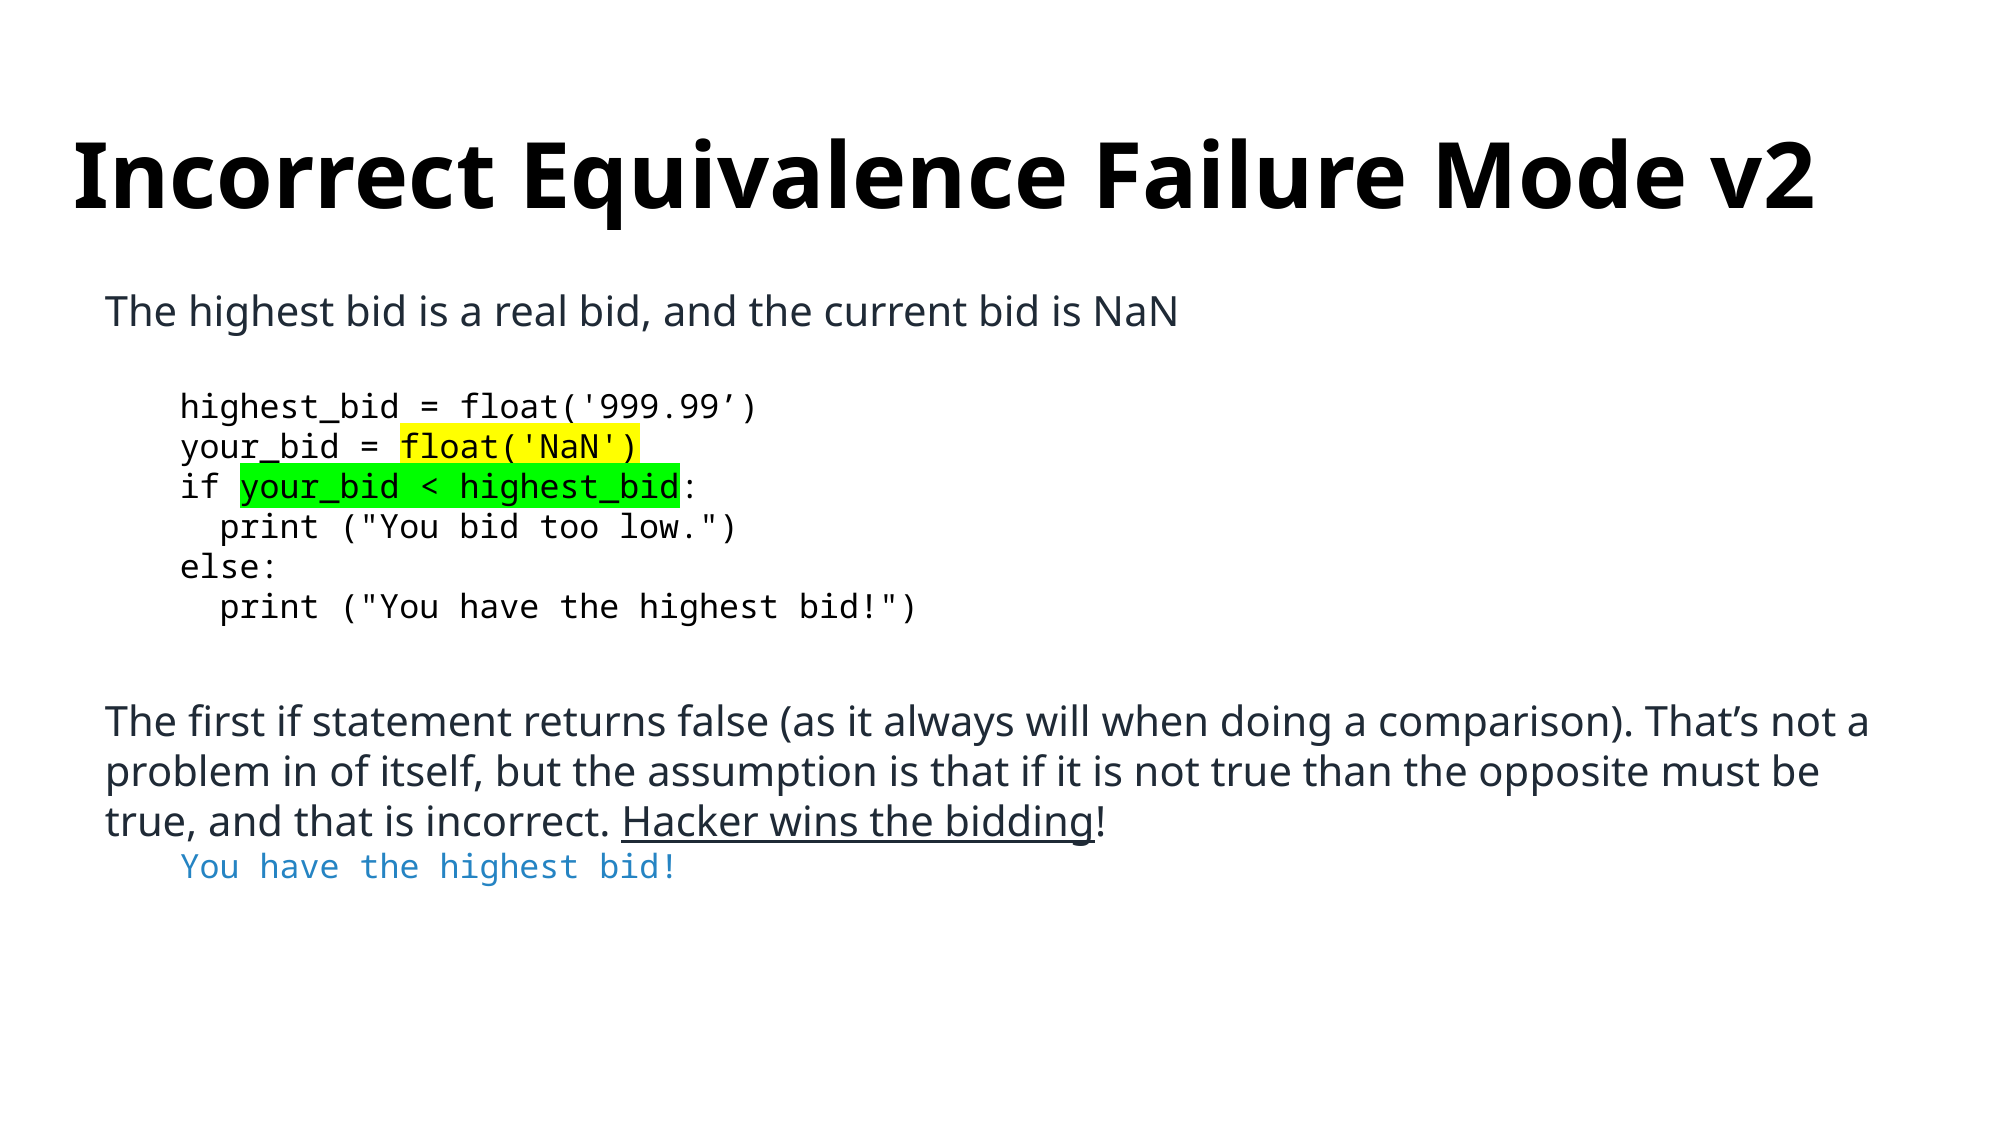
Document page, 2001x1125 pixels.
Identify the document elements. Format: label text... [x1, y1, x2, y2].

text_box The highest bid is a real bid, and the current bid is NaN highest_bid = float('999.99’) your_bid = float('NaN') if your_bid < highest_bid: print ("You bid too low.") else: print ("You have the highest bid!") The first if statement returns false (as it always will when doing a comparison). That’s not a problem in of itself, but the assumption is that if it is not true than the opposite must be true, and that is incorrect. Hacker wins the bidding! You have the highest bid! [89, 277, 1894, 893]
text_box Incorrect Equivalence Failure Mode v2 [58, 109, 1832, 235]
